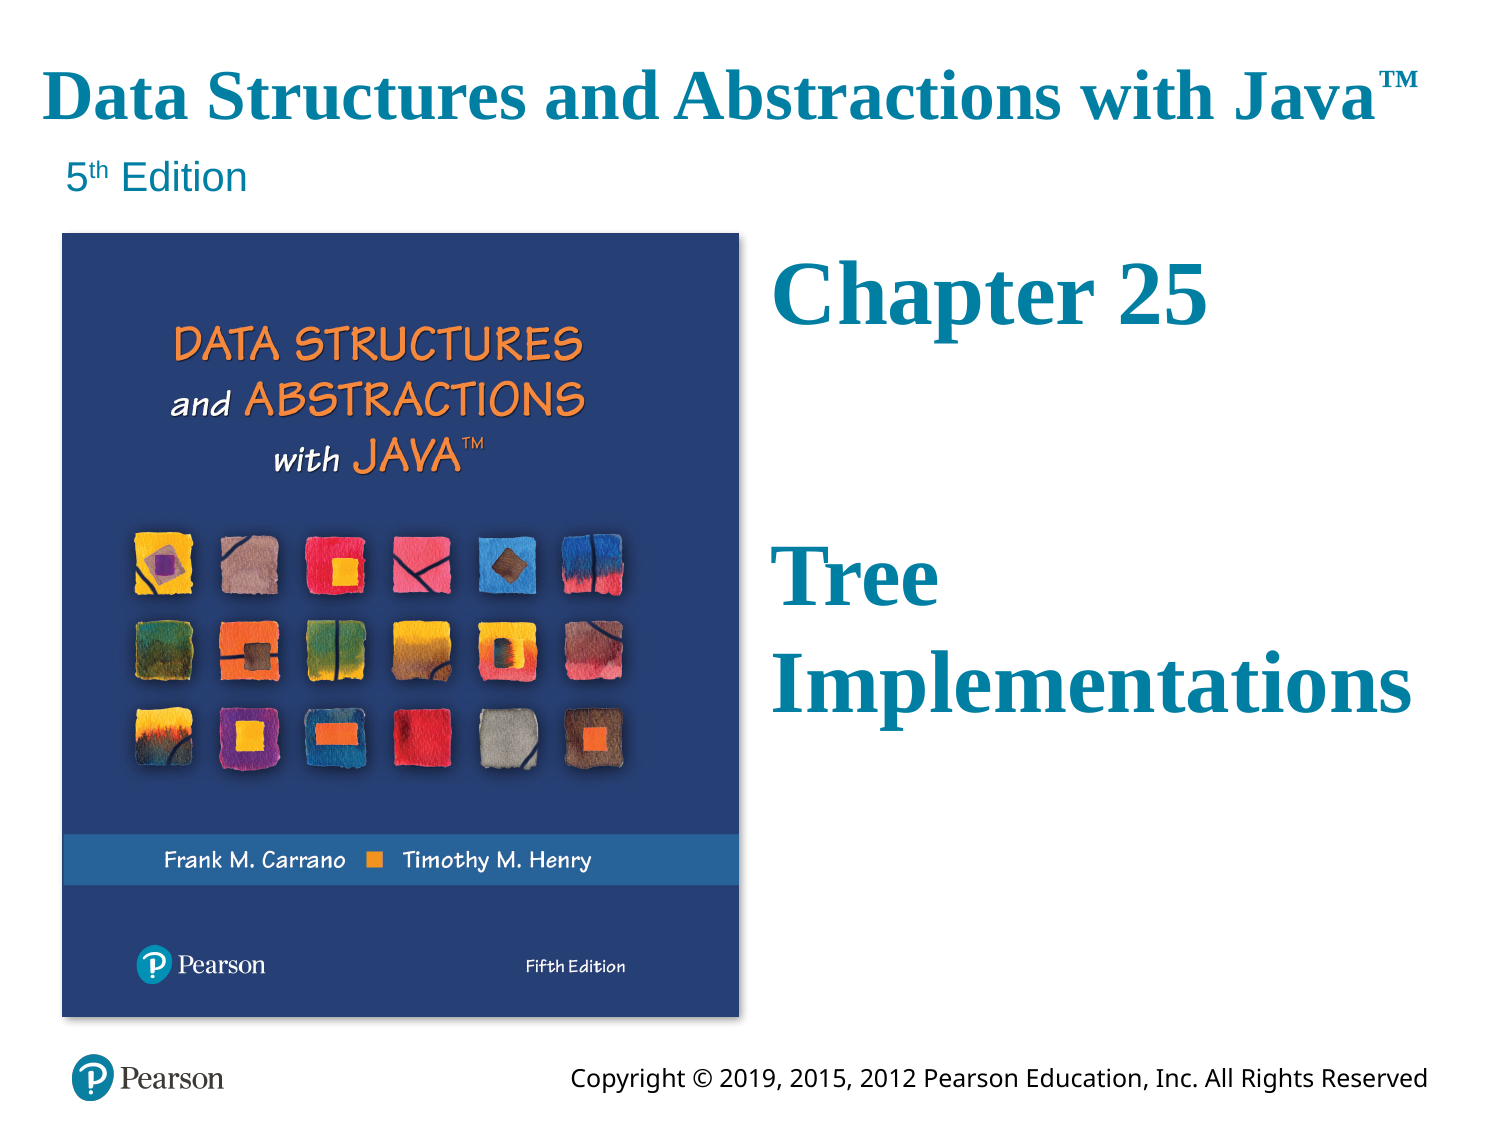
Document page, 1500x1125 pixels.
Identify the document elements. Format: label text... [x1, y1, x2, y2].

text_box Chapter 25 [770, 233, 1371, 367]
picture [80, 1063, 106, 1088]
picture [72, 1087, 83, 1101]
title Data Structures and Abstractions with Java™ [41, 0, 1440, 135]
list 5th Edition [65, 149, 1417, 976]
picture [98, 1054, 224, 1101]
picture [72, 1054, 88, 1070]
text_box Tree Implementations [770, 516, 1416, 785]
picture [61, 232, 740, 1017]
